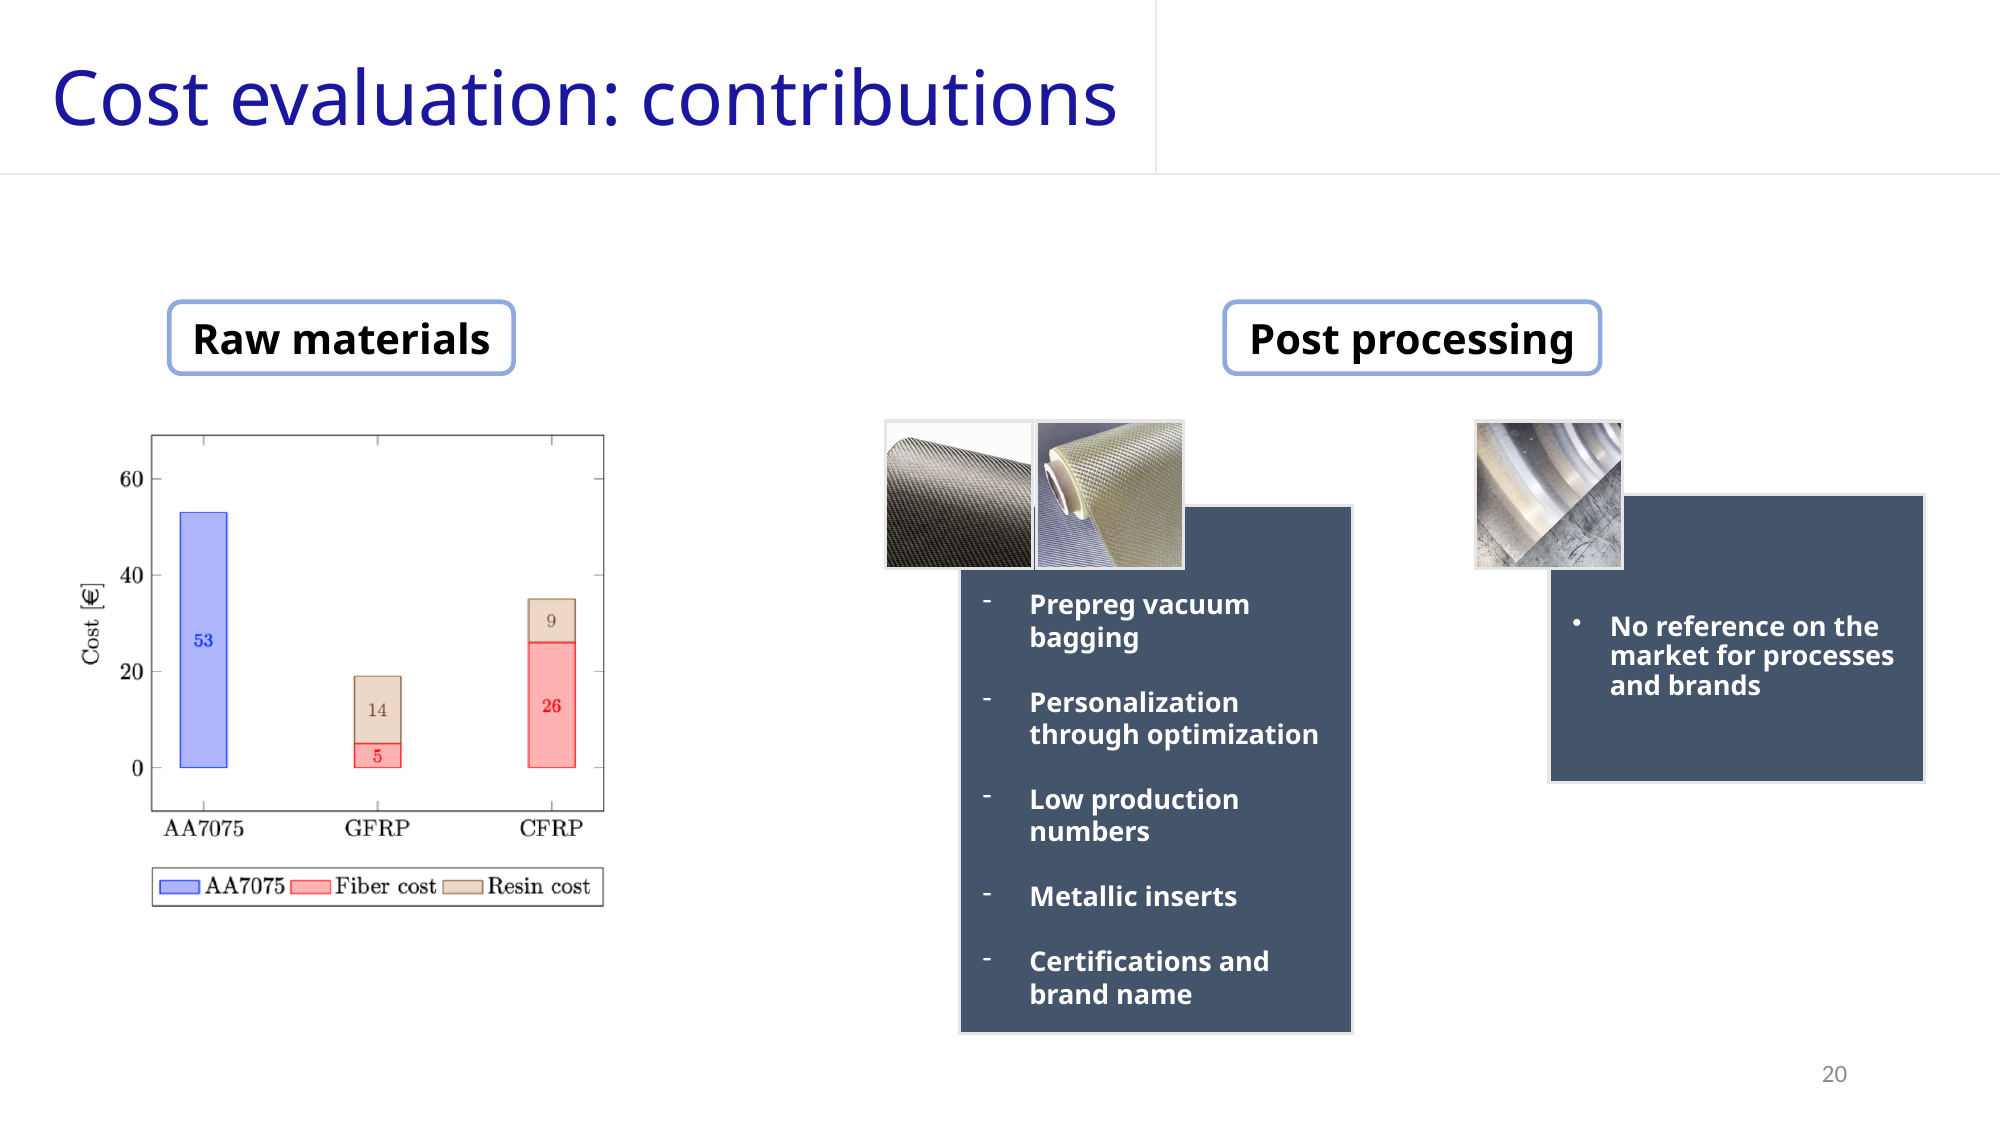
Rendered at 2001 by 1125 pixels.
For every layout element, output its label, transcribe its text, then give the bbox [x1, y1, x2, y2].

text_box Cost evaluation: contributions [51, 31, 1121, 157]
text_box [959, 505, 1353, 1034]
picture [75, 421, 608, 913]
text_box Raw materials [168, 300, 515, 375]
slide_number 20 [1412, 1042, 1863, 1103]
text_box Post processing [1223, 300, 1602, 375]
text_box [1548, 494, 1925, 783]
text_box [1035, 419, 1185, 505]
text_box [1474, 419, 1624, 570]
text_box [884, 419, 1034, 570]
